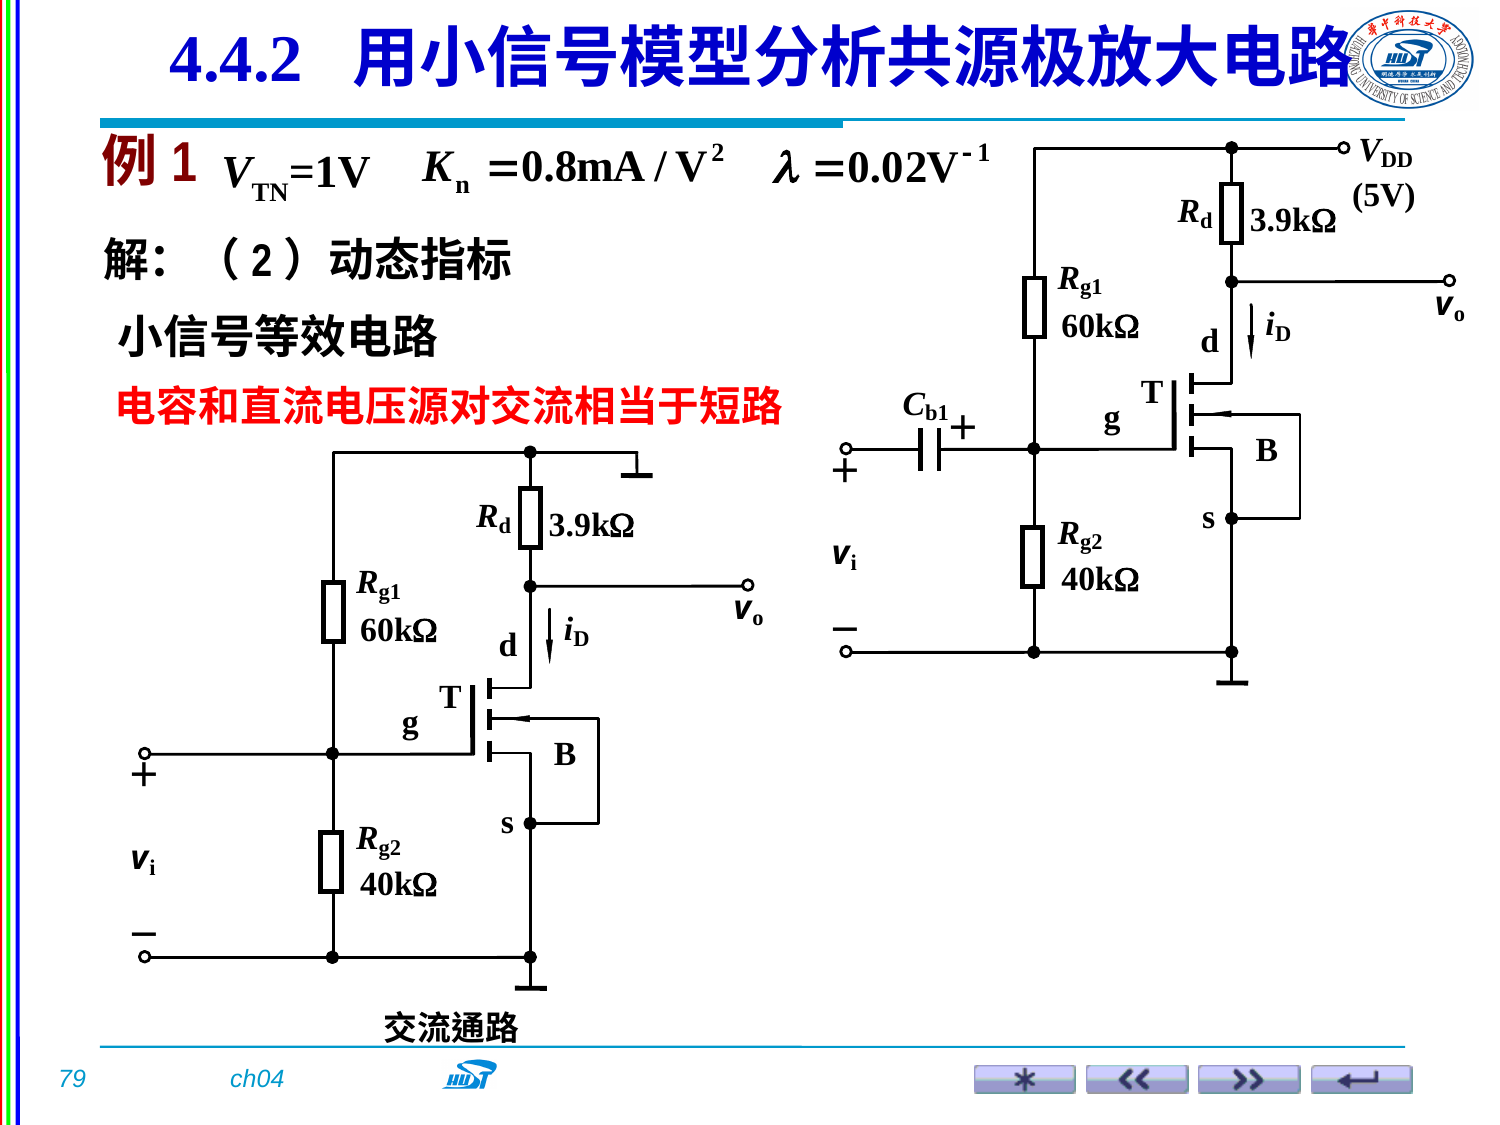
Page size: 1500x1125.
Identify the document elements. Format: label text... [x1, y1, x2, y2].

text_box 电容和直流电压源对交流相当于短路 [100, 371, 815, 437]
picture [441, 1065, 497, 1089]
picture [1086, 1065, 1189, 1094]
picture [974, 1065, 1076, 1094]
text_box 解：（2）动态指标 [88, 212, 774, 294]
picture [1311, 1065, 1413, 1094]
text_box 4.4.2 用小信号模型分析共源极放大电路 [123, 7, 1400, 102]
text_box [766, 132, 999, 194]
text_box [118, 426, 774, 1065]
picture [1198, 1065, 1301, 1094]
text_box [412, 132, 732, 201]
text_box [820, 129, 1474, 687]
picture [1340, 7, 1479, 111]
text_box 例1 [86, 117, 243, 201]
text_box VTN=1V [206, 121, 467, 214]
text_box 小信号等效电路 [117, 293, 551, 363]
